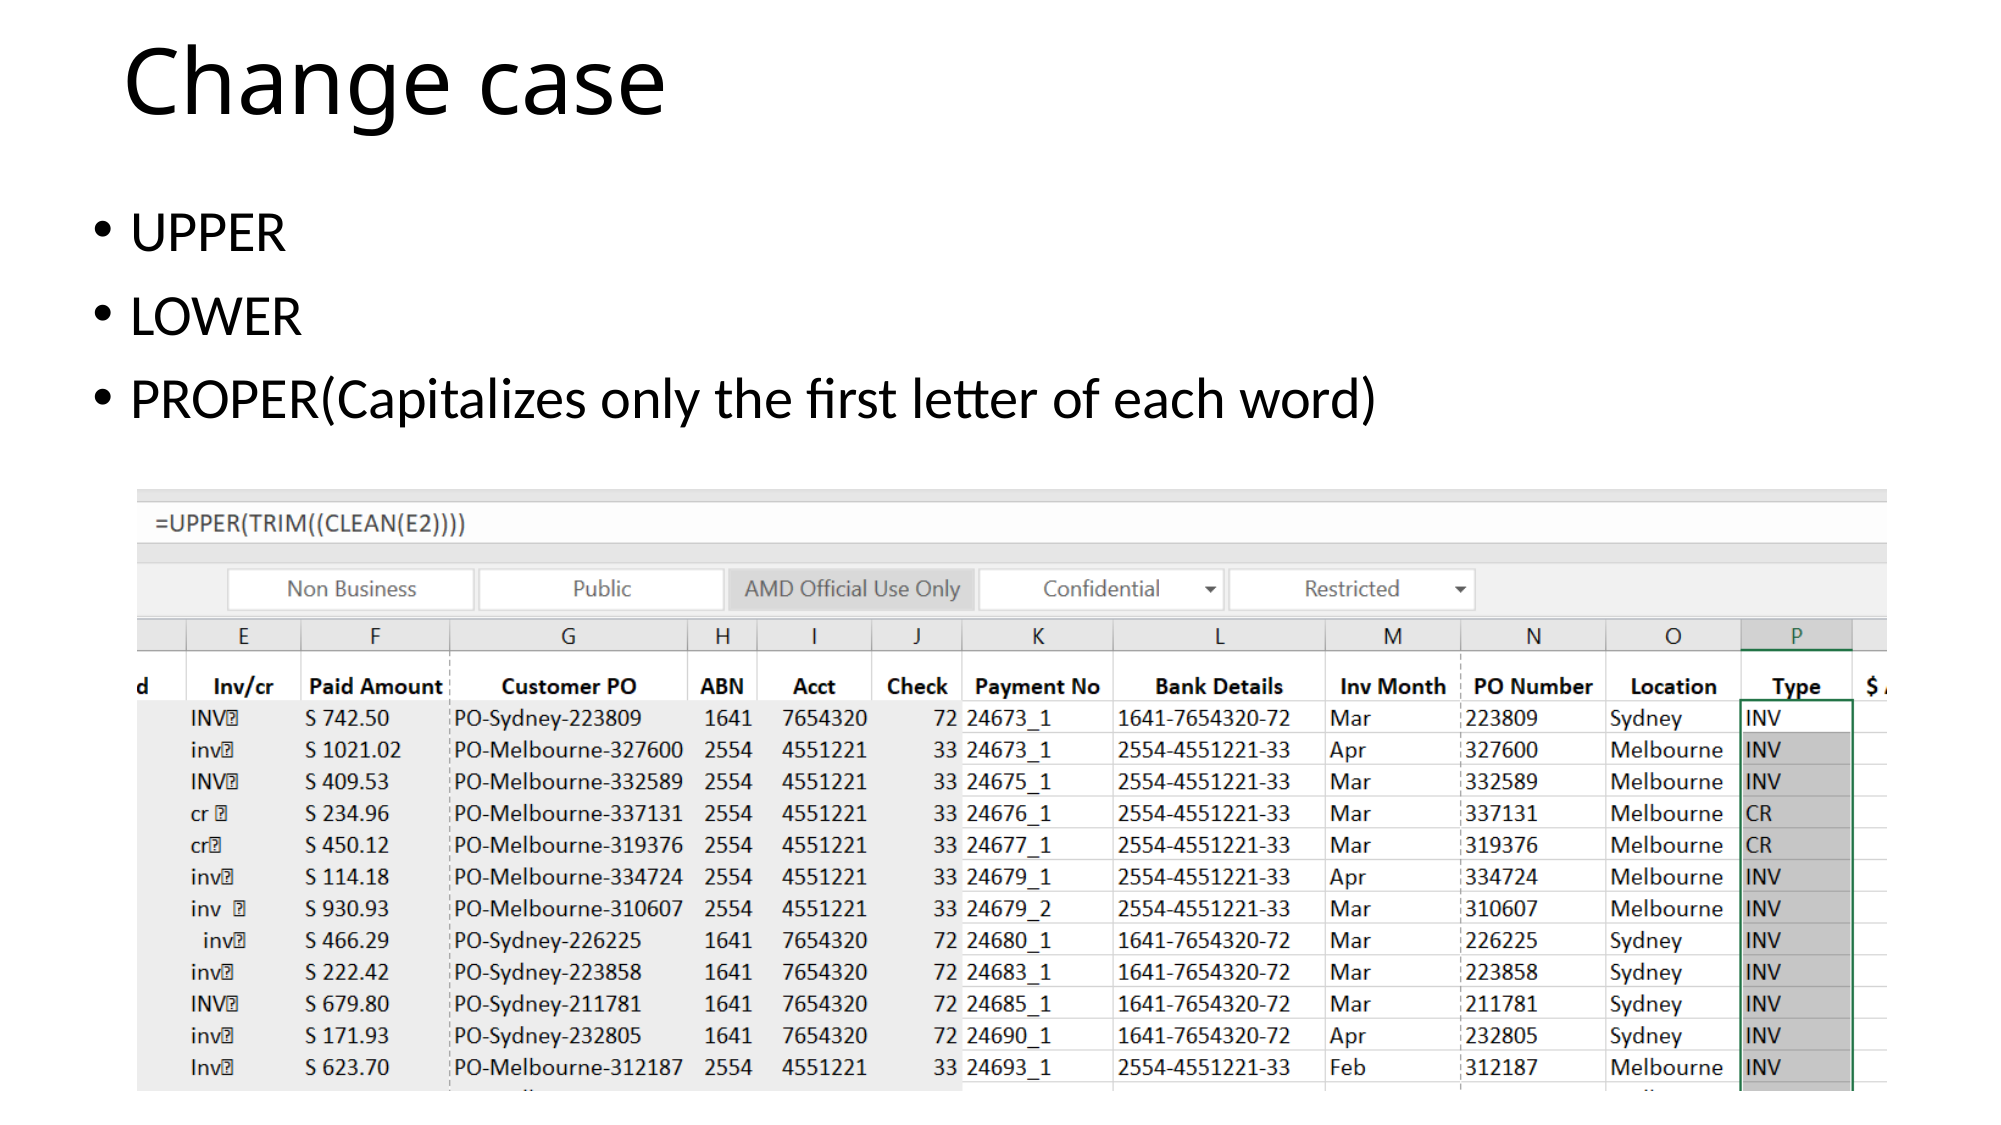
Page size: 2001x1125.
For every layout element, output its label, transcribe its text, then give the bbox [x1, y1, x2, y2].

title Change case [107, 0, 1833, 193]
picture [137, 489, 1887, 1091]
list UPPER LOWER PROPER(Capitalizes only the first letter of each word) [77, 193, 1863, 1014]
